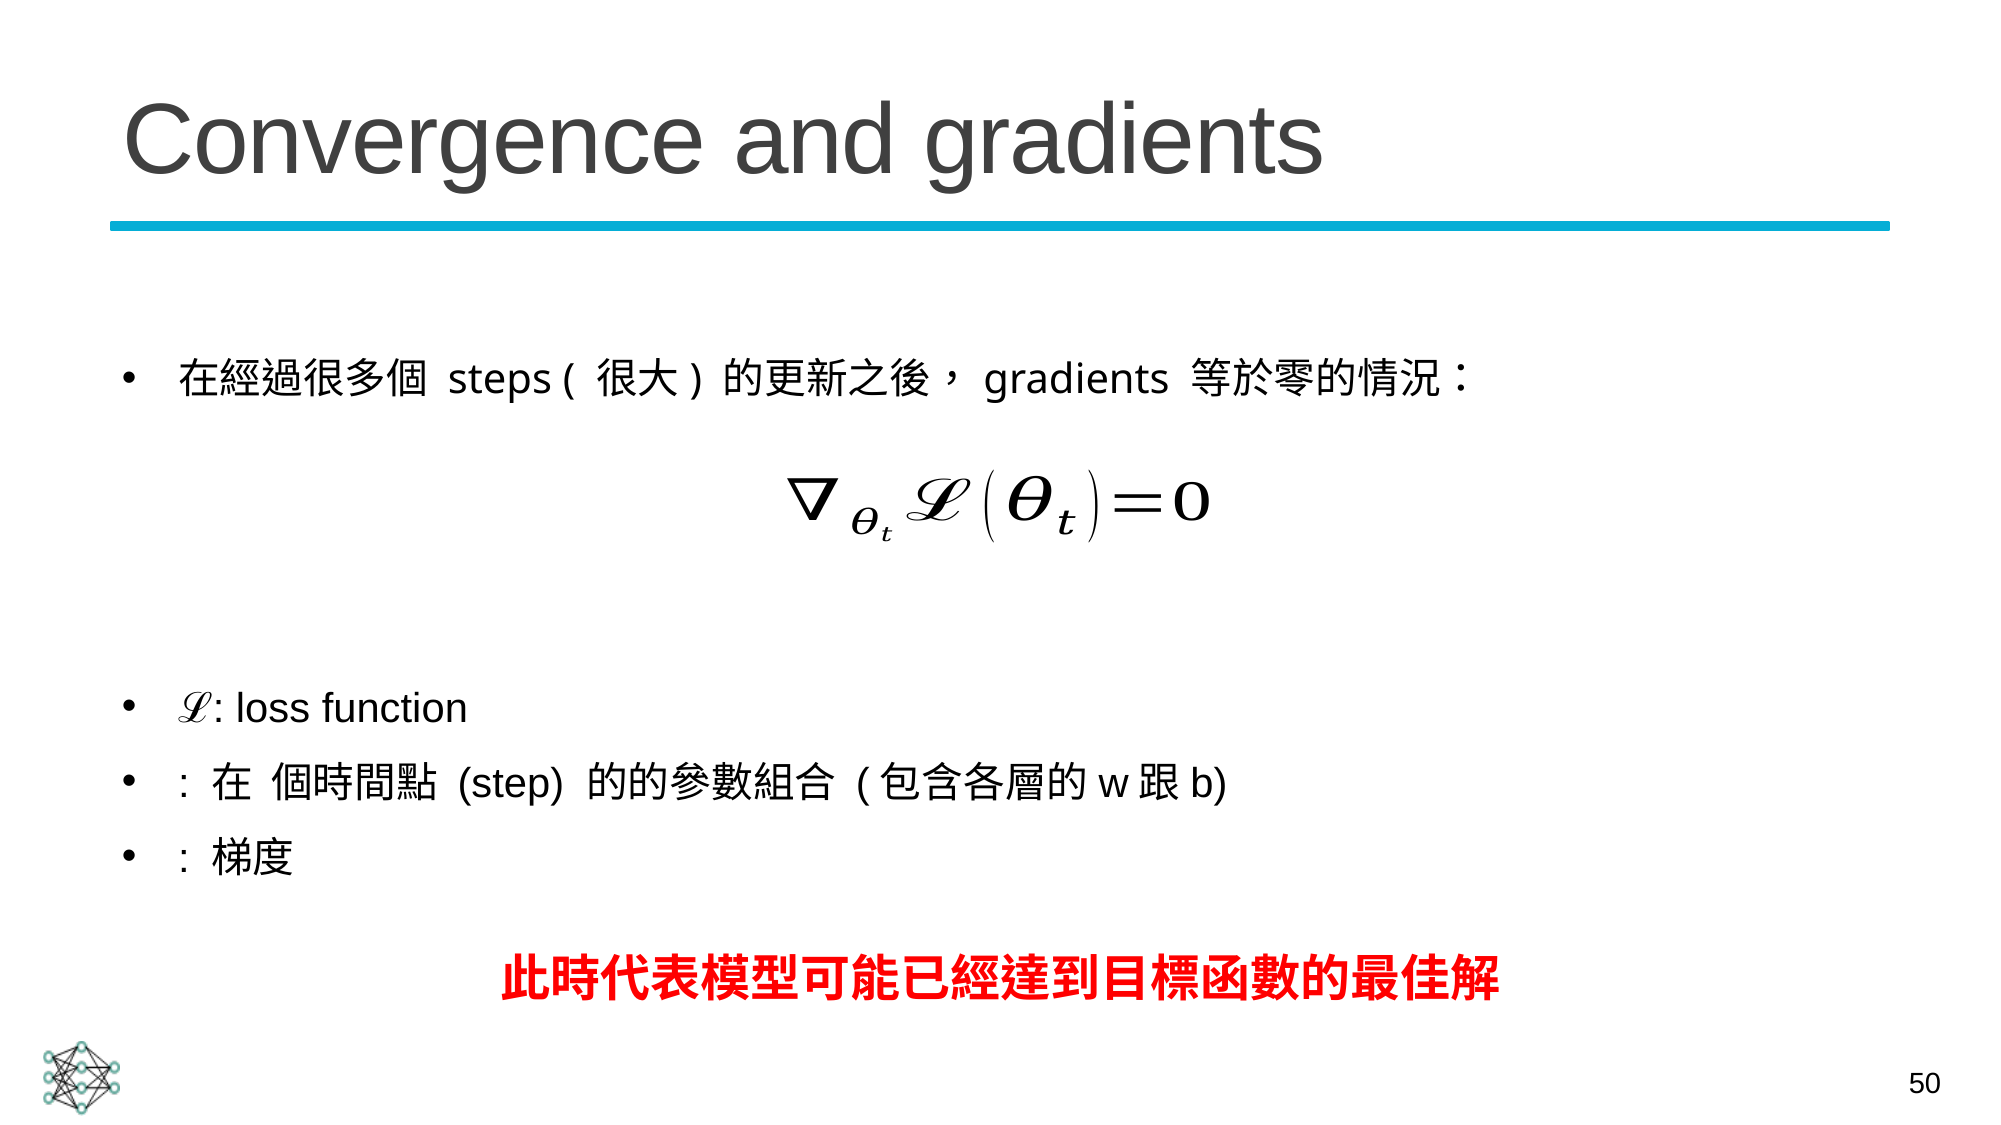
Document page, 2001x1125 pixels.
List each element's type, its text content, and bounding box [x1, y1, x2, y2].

text_box 此時代表模型可能已經達到目標函數的最佳解 [446, 938, 1554, 1014]
slide_number 50 [1740, 1052, 1957, 1113]
picture [43, 1041, 120, 1116]
title Convergence and gradients [107, 58, 1899, 228]
